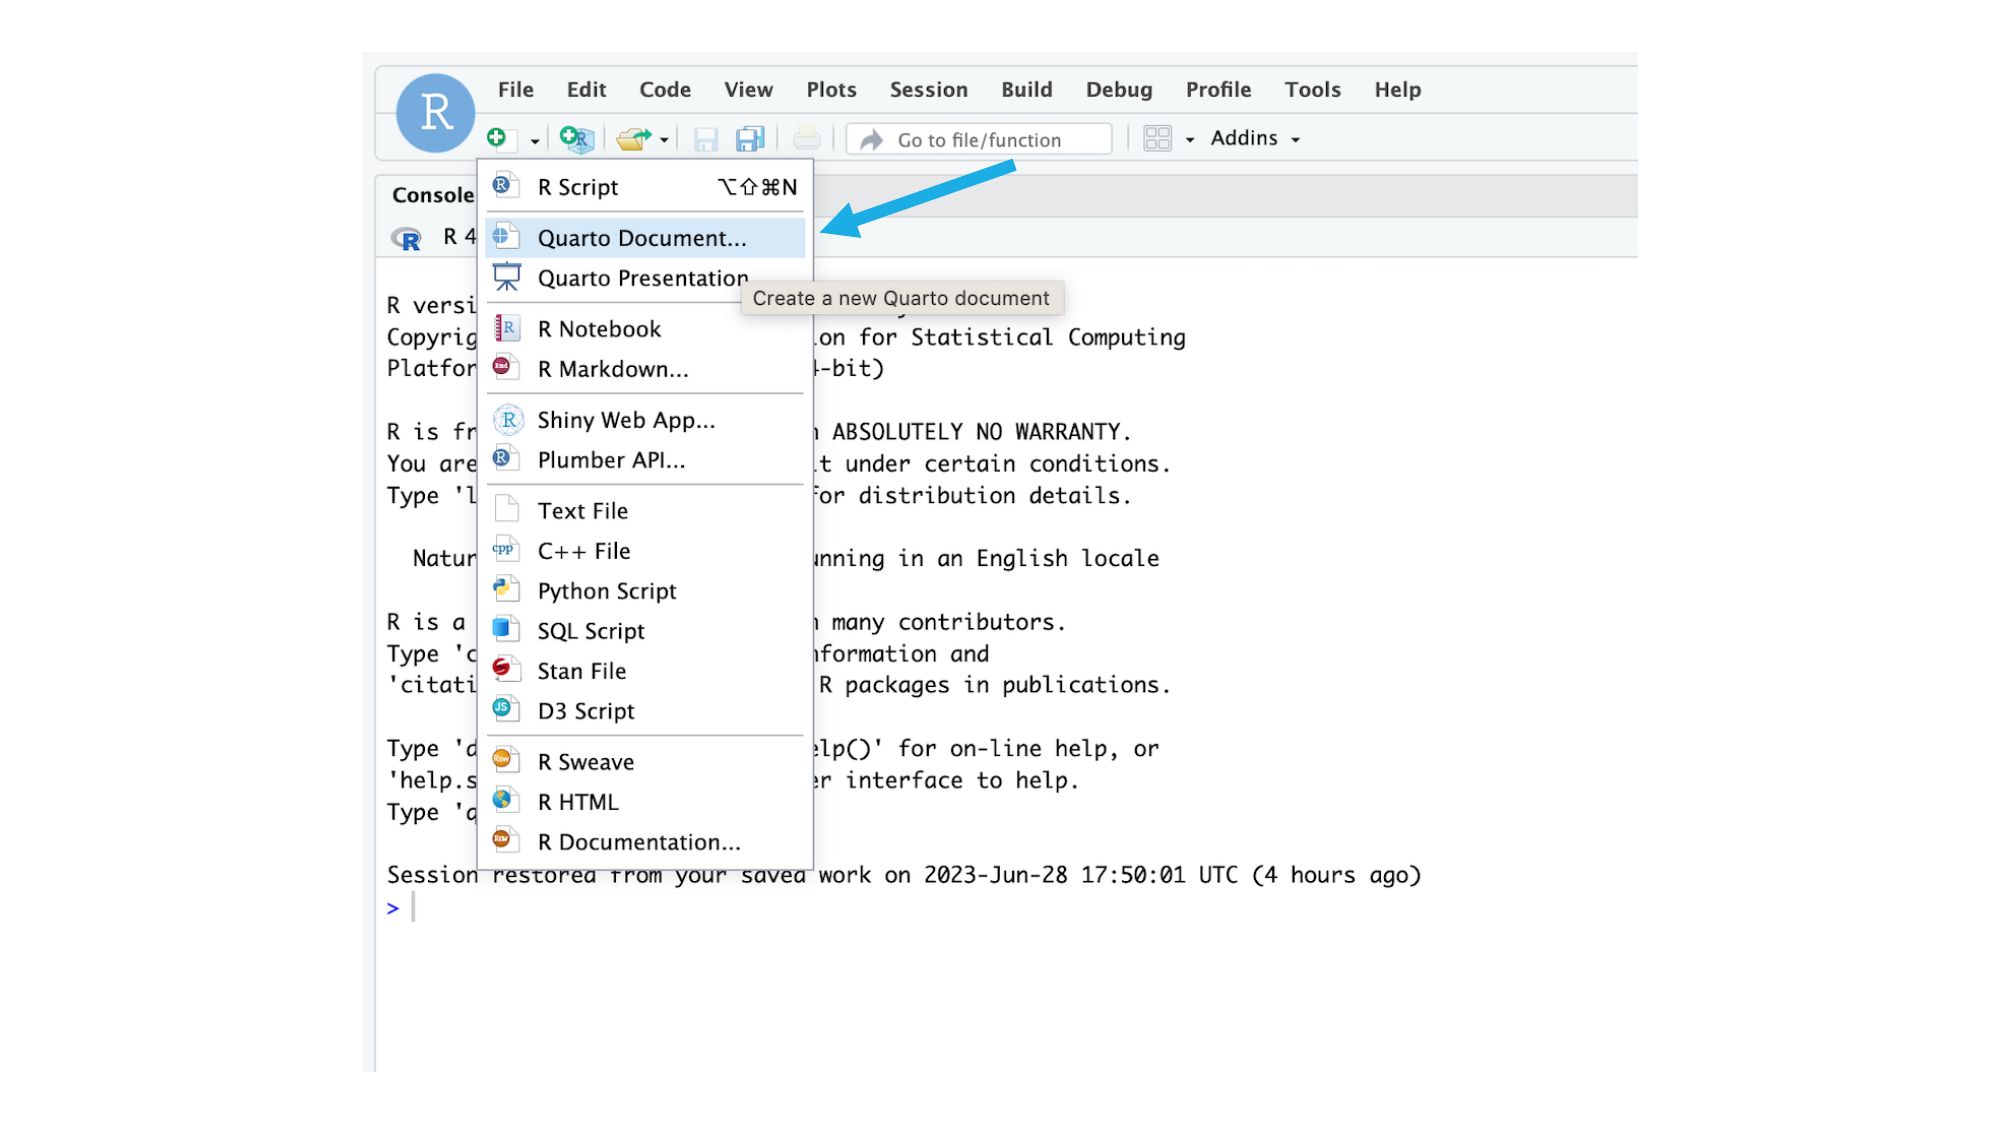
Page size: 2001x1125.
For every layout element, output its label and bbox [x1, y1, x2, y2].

picture [362, 52, 1638, 1073]
text_box [819, 164, 1015, 233]
